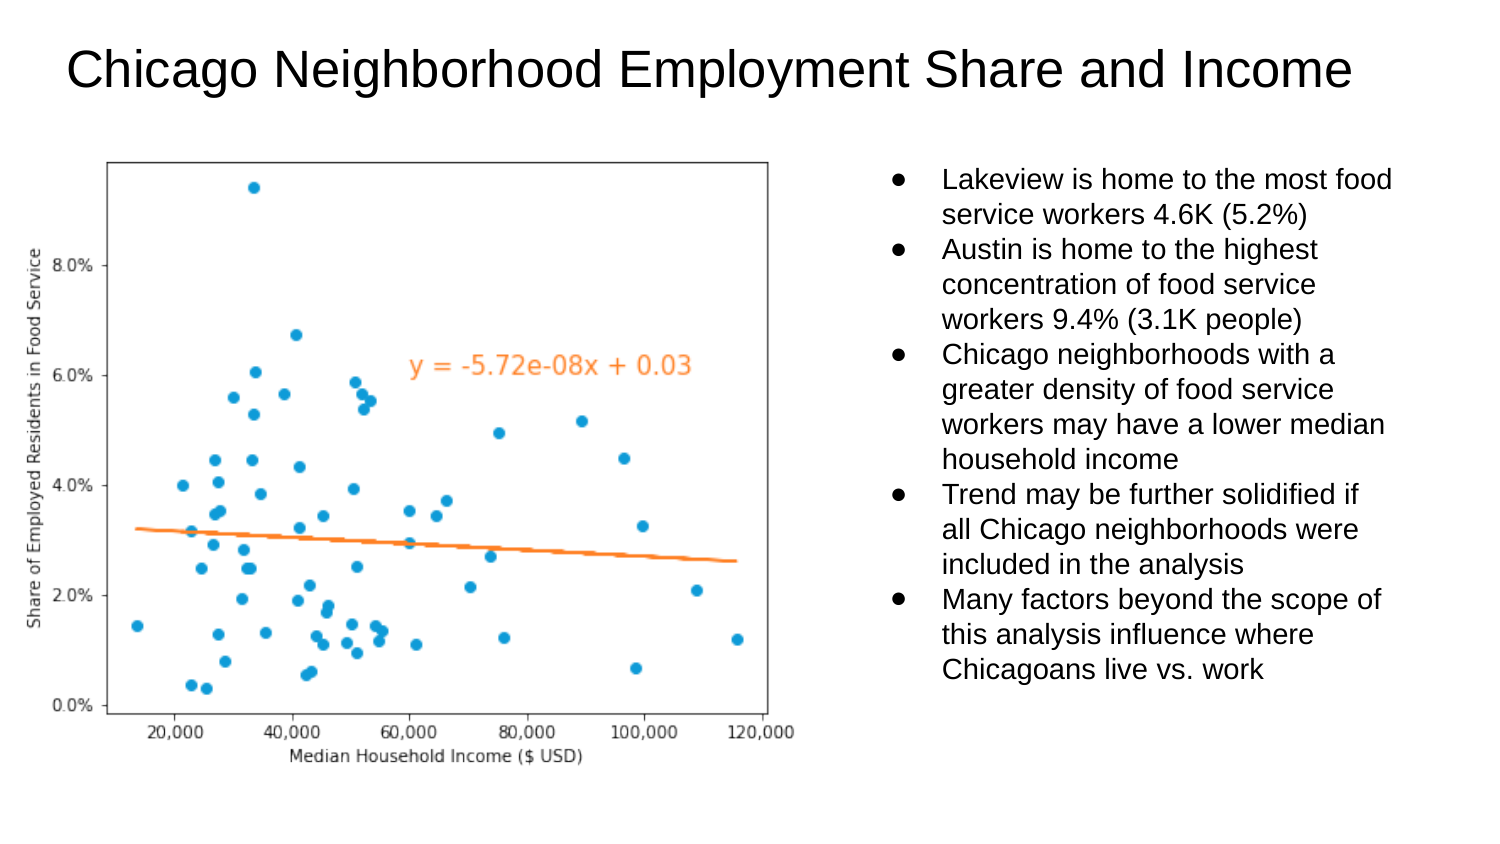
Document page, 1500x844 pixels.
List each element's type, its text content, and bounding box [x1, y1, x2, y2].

title Chicago Neighborhood Employment Share and Income [51, 19, 1449, 114]
picture [0, 74, 853, 806]
text_box Lakeview is home to the most food service workers 4.6K (5.2%) Austin is home to the highest concentration of food service workers 9.4% (3.1K people) Chicago neighborhoods with a greater density of food service workers may have a lower median household income Trend may be further solidified if all Chicago neighborhoods were included in the analysis Many factors beyond the scope of this analysis influence where Chicagoans live vs. work [857, 145, 1412, 701]
